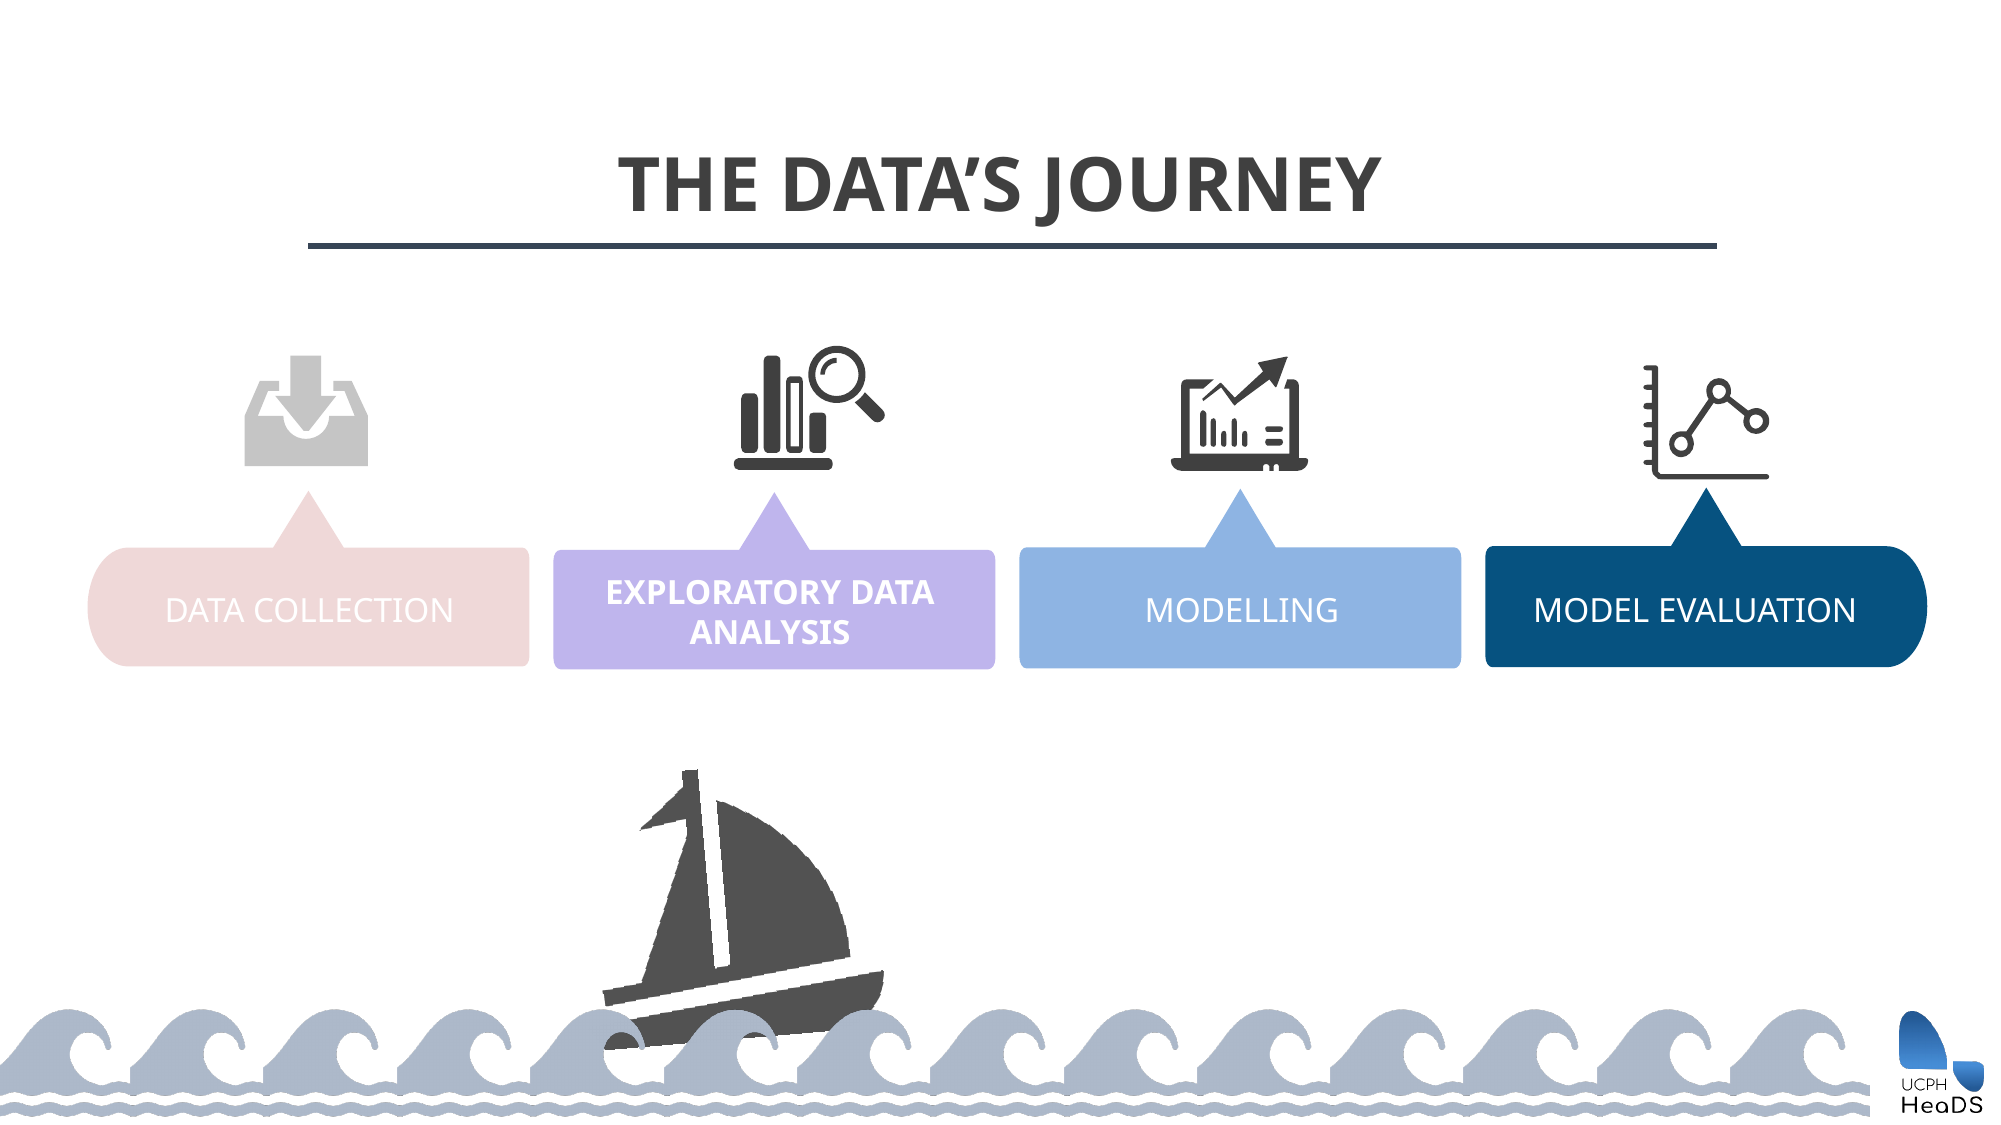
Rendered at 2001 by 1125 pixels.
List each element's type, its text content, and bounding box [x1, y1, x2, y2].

text_box [786, 376, 803, 453]
text_box MODELLING [1144, 588, 1340, 629]
text_box [854, 392, 885, 423]
text_box [275, 355, 337, 431]
text_box DATA COLLECTION [164, 588, 456, 629]
text_box [733, 458, 833, 470]
text_box [553, 492, 996, 670]
text_box [244, 380, 368, 467]
text_box [87, 490, 530, 667]
text_box MODEL EVALUATION [1533, 588, 1858, 629]
text_box [1019, 488, 1462, 669]
text_box [1170, 379, 1309, 471]
text_box [1202, 356, 1289, 406]
text_box EXPLORATORY DATA ANALYSIS [586, 563, 954, 659]
text_box [1643, 365, 1770, 480]
text_box [741, 393, 759, 453]
picture [1899, 1011, 1984, 1113]
text_box [808, 345, 866, 403]
text_box [809, 412, 827, 453]
text_box [1485, 487, 1928, 668]
picture [519, 696, 926, 979]
text_box THE DATA’S JOURNEY [461, 118, 1538, 227]
text_box [763, 355, 781, 453]
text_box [0, 979, 1884, 1125]
